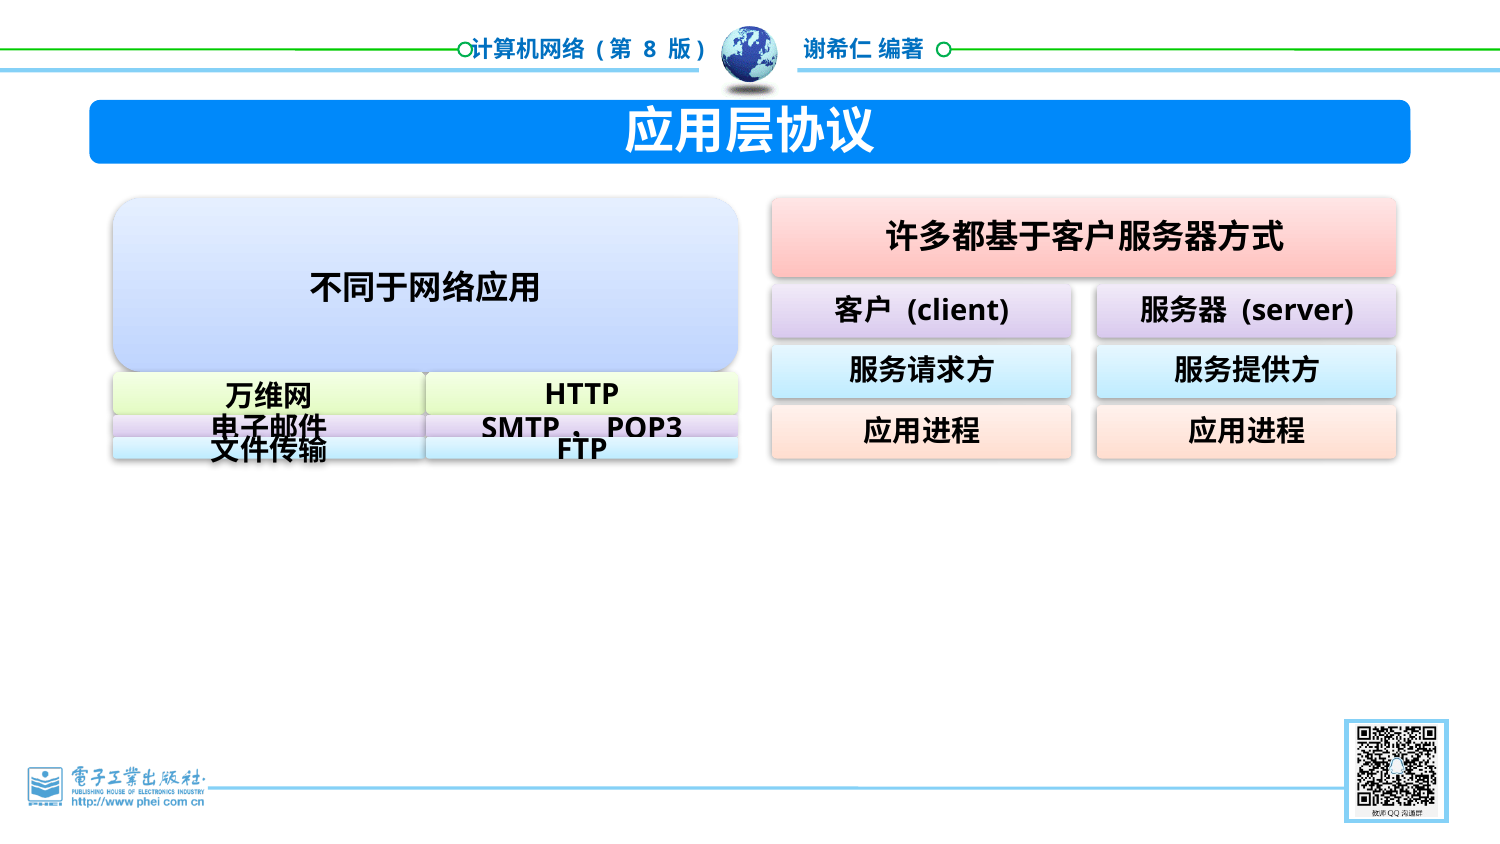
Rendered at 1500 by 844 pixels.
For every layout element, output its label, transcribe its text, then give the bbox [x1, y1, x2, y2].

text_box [771, 197, 1397, 459]
text_box [89, 99, 610, 164]
picture [1355, 724, 1438, 817]
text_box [112, 197, 739, 459]
text_box [890, 99, 1411, 164]
text_box 应用层协议 [610, 91, 890, 167]
picture [23, 764, 208, 809]
picture [719, 24, 779, 91]
